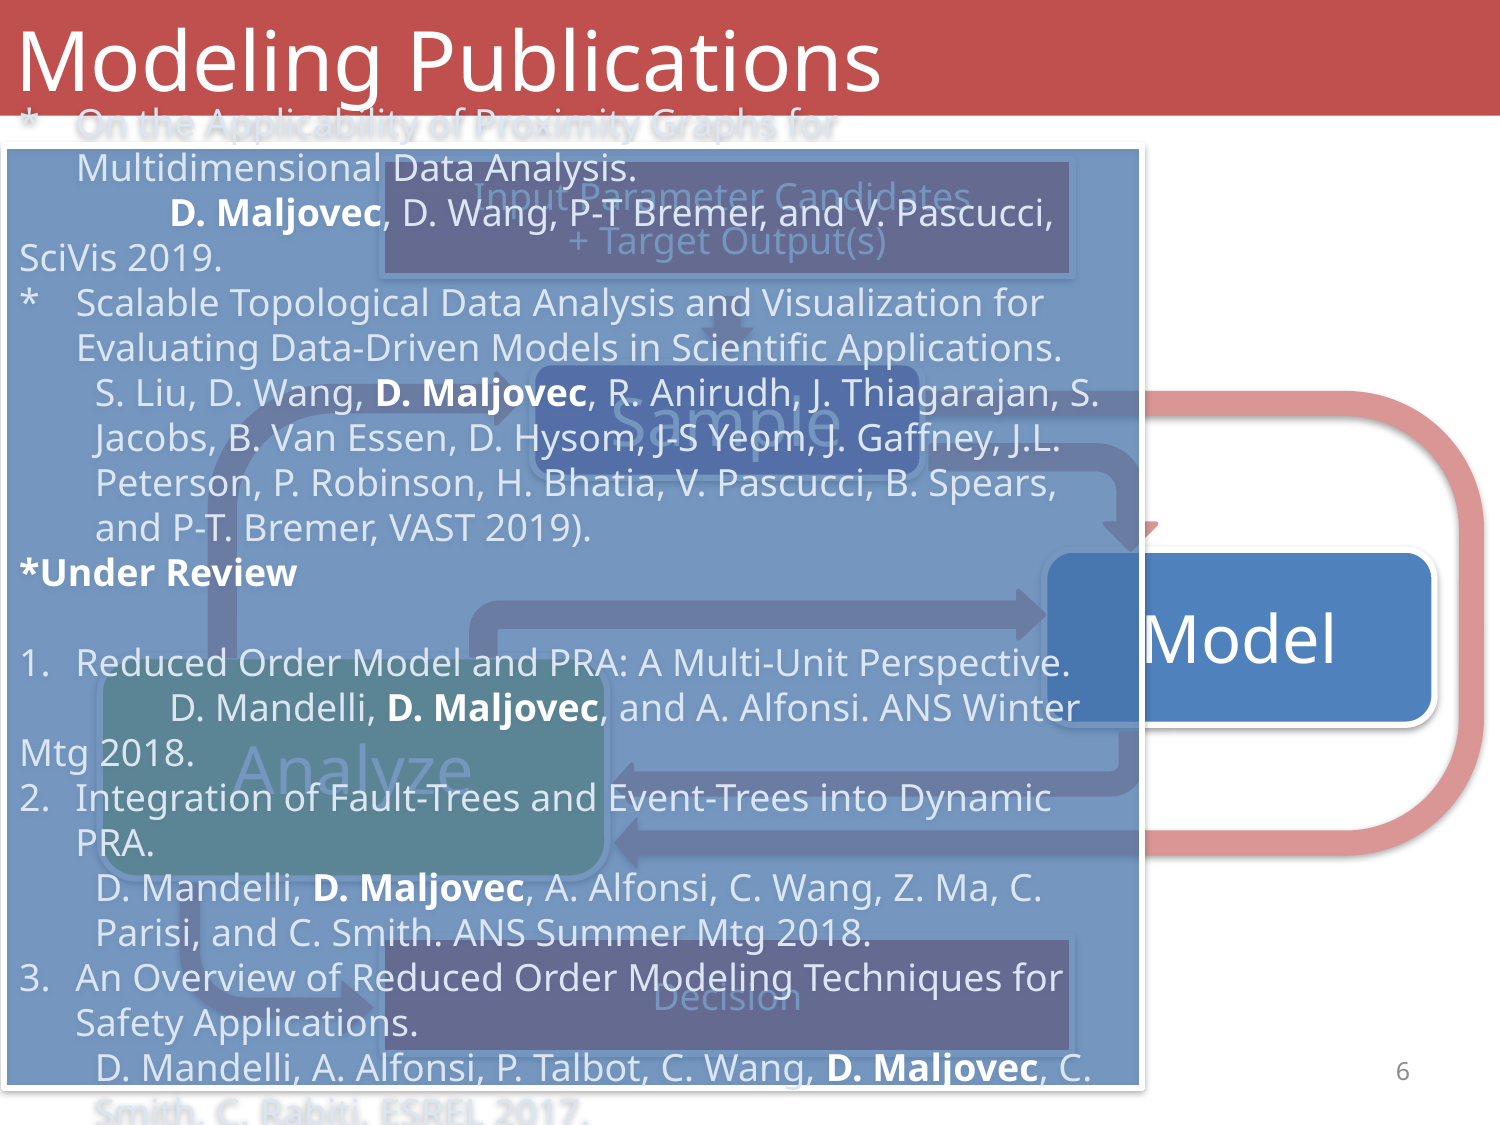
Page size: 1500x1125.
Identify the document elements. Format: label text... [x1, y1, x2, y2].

title Modeling Publications [0, 0, 1500, 116]
slide_number 6 [1074, 1042, 1425, 1103]
text_box [1148, 390, 1484, 856]
text_box [1148, 521, 1159, 536]
text_box Model [1148, 546, 1438, 728]
text_box On the Applicability of Proximity Graphs for Multidimensional Data Analysis. D. Maljovec, D. Wang, P-T Bremer, and V. Pascucci, SciVis 2019. Scalable Topological Data Analysis and Visualization for Evaluating Data-Driven Models in Scientific Applications. S. Liu, D. Wang, D. Maljovec, R. Anirudh, J. Thiagarajan, S. Jacobs, B. Van Essen, D. Hysom, J-S Yeom, J. Gaffney, J.L. Peterson, P. Robinson, H. Bhatia, V. Pascucci, B. Spears, and P-T. Bremer, VAST 2019). *Under Review Reduced Order Model and PRA: A Multi-Unit Perspective. D. Mandelli, D. Maljovec, and A. Alfonsi. ANS Winter Mtg 2018. Integration of Fault-Trees and Event-Trees into Dynamic PRA. D. Mandelli, D. Maljovec, A. Alfonsi, C. Wang, Z. Ma, C. Parisi, and C. Smith. ANS Summer Mtg 2018. An Overview of Reduced Order Modeling Techniques for Safety Applications. D. Mandelli, A. Alfonsi, P. Talbot, C. Wang, D. Maljovec, C. Smith, C. Rabiti. ESREL 2017. [4, 145, 1142, 1088]
